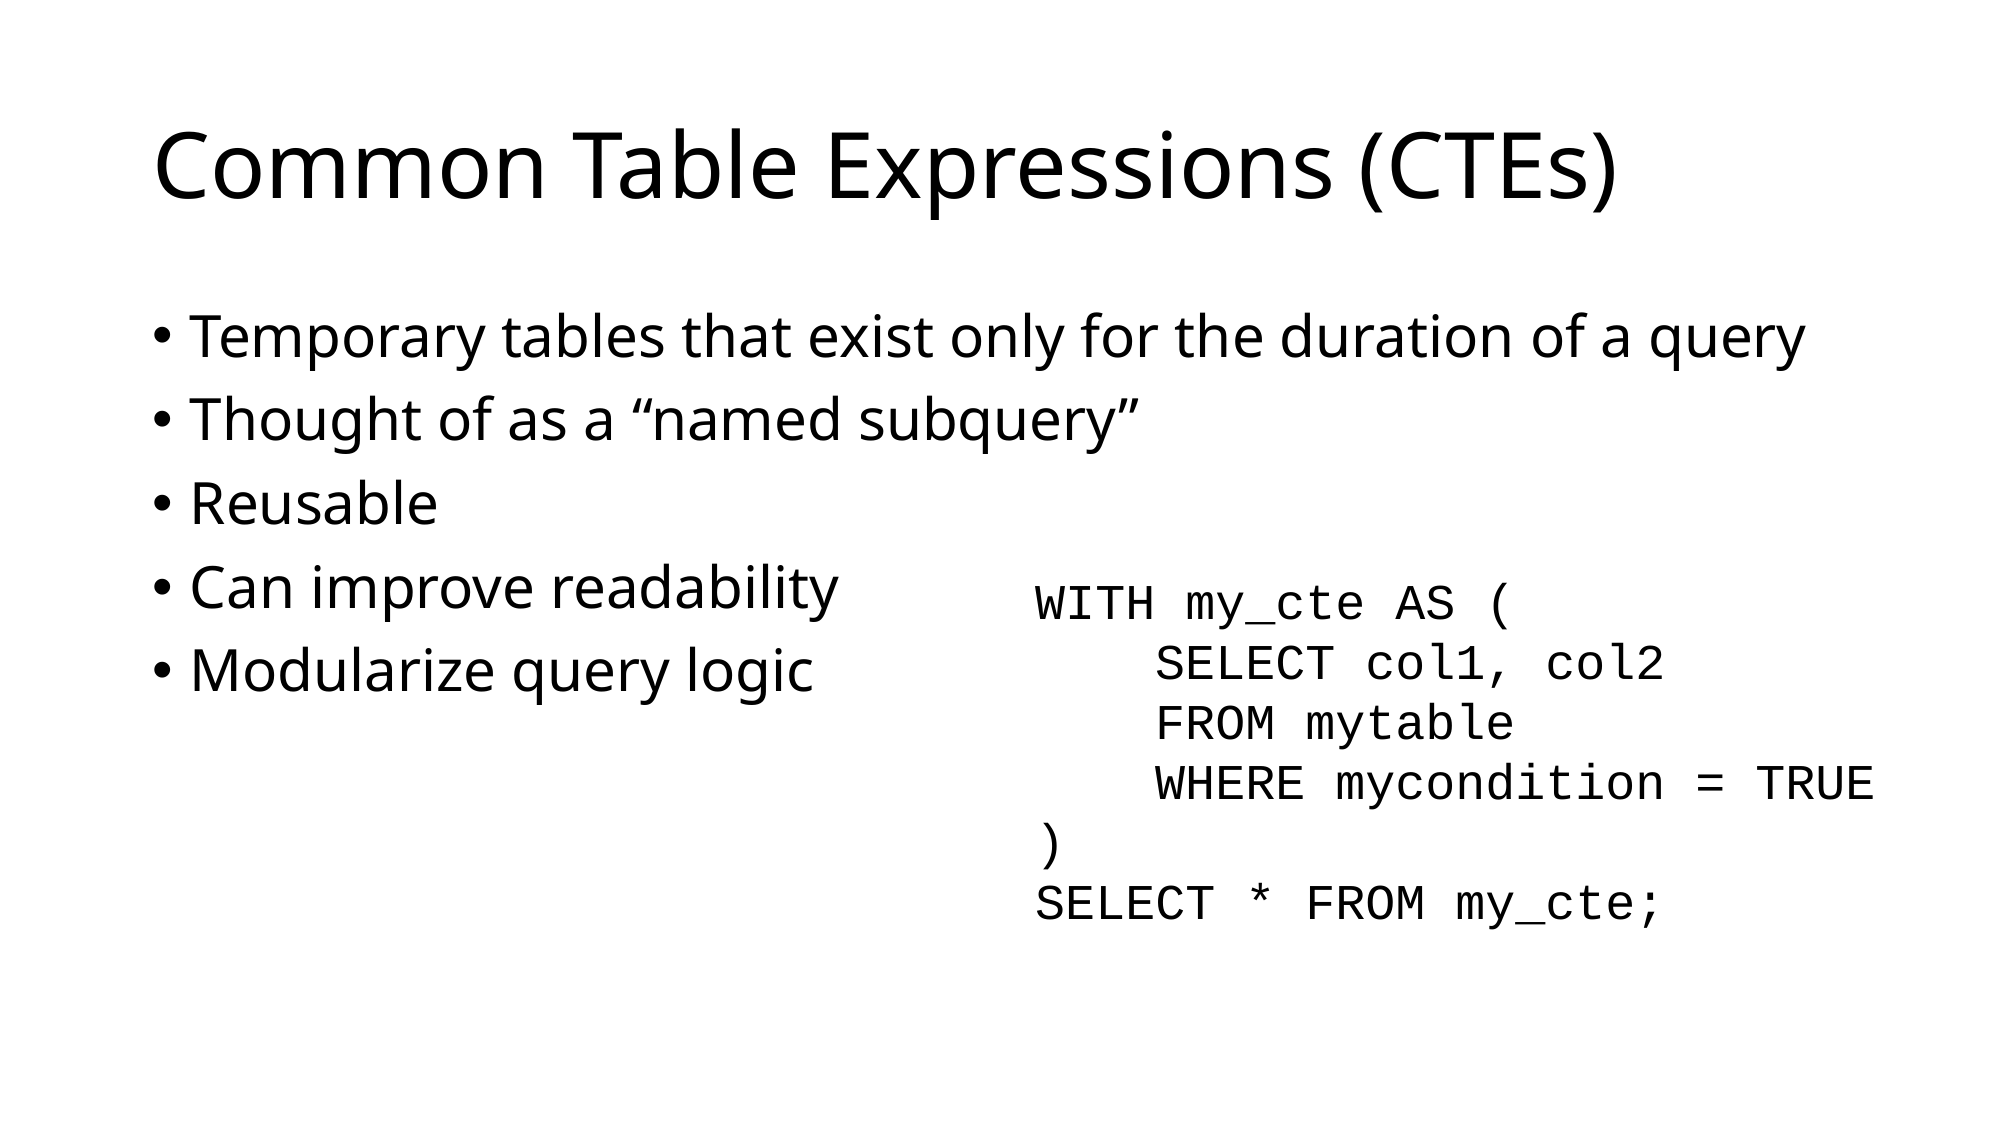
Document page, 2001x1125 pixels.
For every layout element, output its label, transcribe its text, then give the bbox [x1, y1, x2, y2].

list Temporary tables that exist only for the duration of a query Thought of as a “named subquery” Reusable Can improve readability Modularize query logic [137, 299, 1863, 1014]
text_box WITH my_cte AS ( SELECT col1, col2 FROM mytable WHERE mycondition = TRUE ) SELECT * FROM my_cte; [1020, 562, 1917, 983]
title Common Table Expressions (CTEs) [137, 59, 1863, 278]
